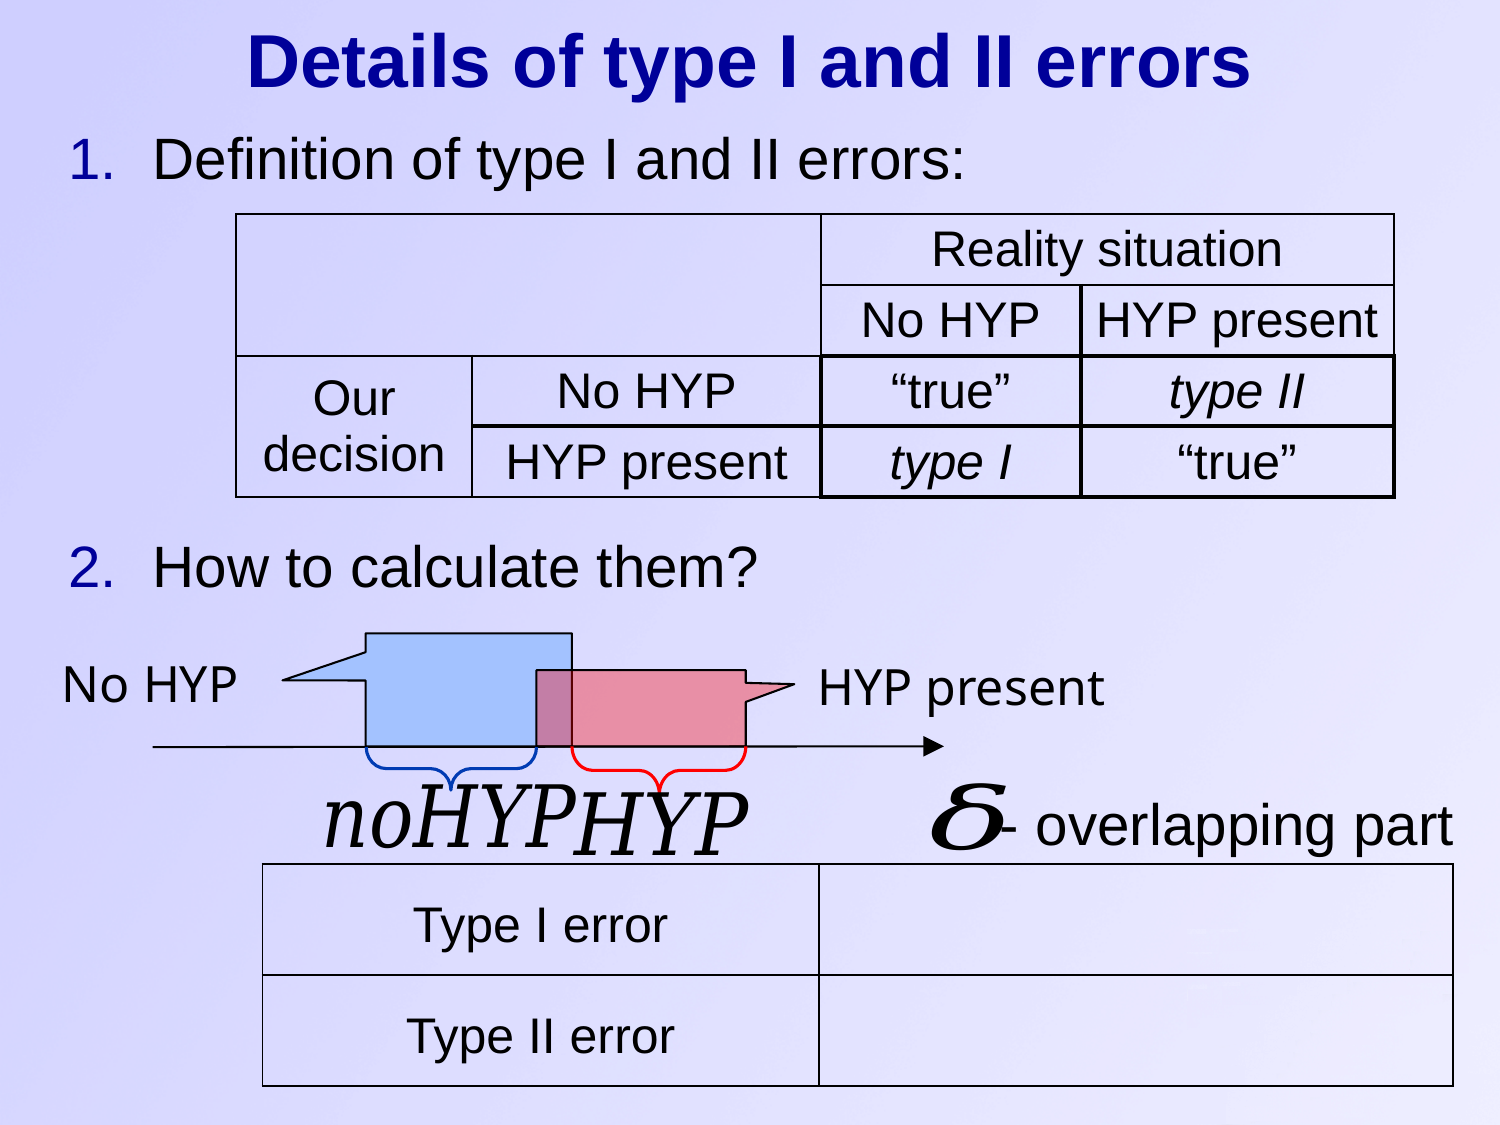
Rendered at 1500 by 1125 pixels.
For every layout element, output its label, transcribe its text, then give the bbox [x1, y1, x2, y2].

text_box [348, 631, 575, 744]
table_cell type II [1083, 358, 1392, 424]
table_cell HYP present [473, 428, 819, 496]
picture [0, 0, 1500, 1125]
table_cell HYP present [1083, 286, 1393, 354]
text_box HYP present [802, 648, 1272, 723]
table_cell type I [823, 428, 1079, 495]
text_box [366, 755, 536, 791]
text_box [534, 668, 797, 744]
table_header Reality situation [822, 215, 1393, 284]
table_cell No HYP [822, 286, 1079, 354]
table_cell No HYP [473, 357, 819, 424]
title Details of type I and II errors [53, 7, 1447, 108]
table_header [237, 215, 820, 355]
text_box [572, 755, 746, 792]
text_box - overlapping part [985, 779, 1471, 865]
table_cell Our decision [237, 357, 471, 496]
table_cell “true” [823, 358, 1079, 424]
table_cell “true” [1083, 428, 1392, 495]
text_box No HYP [47, 645, 348, 720]
list Definition of type I and II errors: How to calculate them? [53, 113, 1436, 882]
